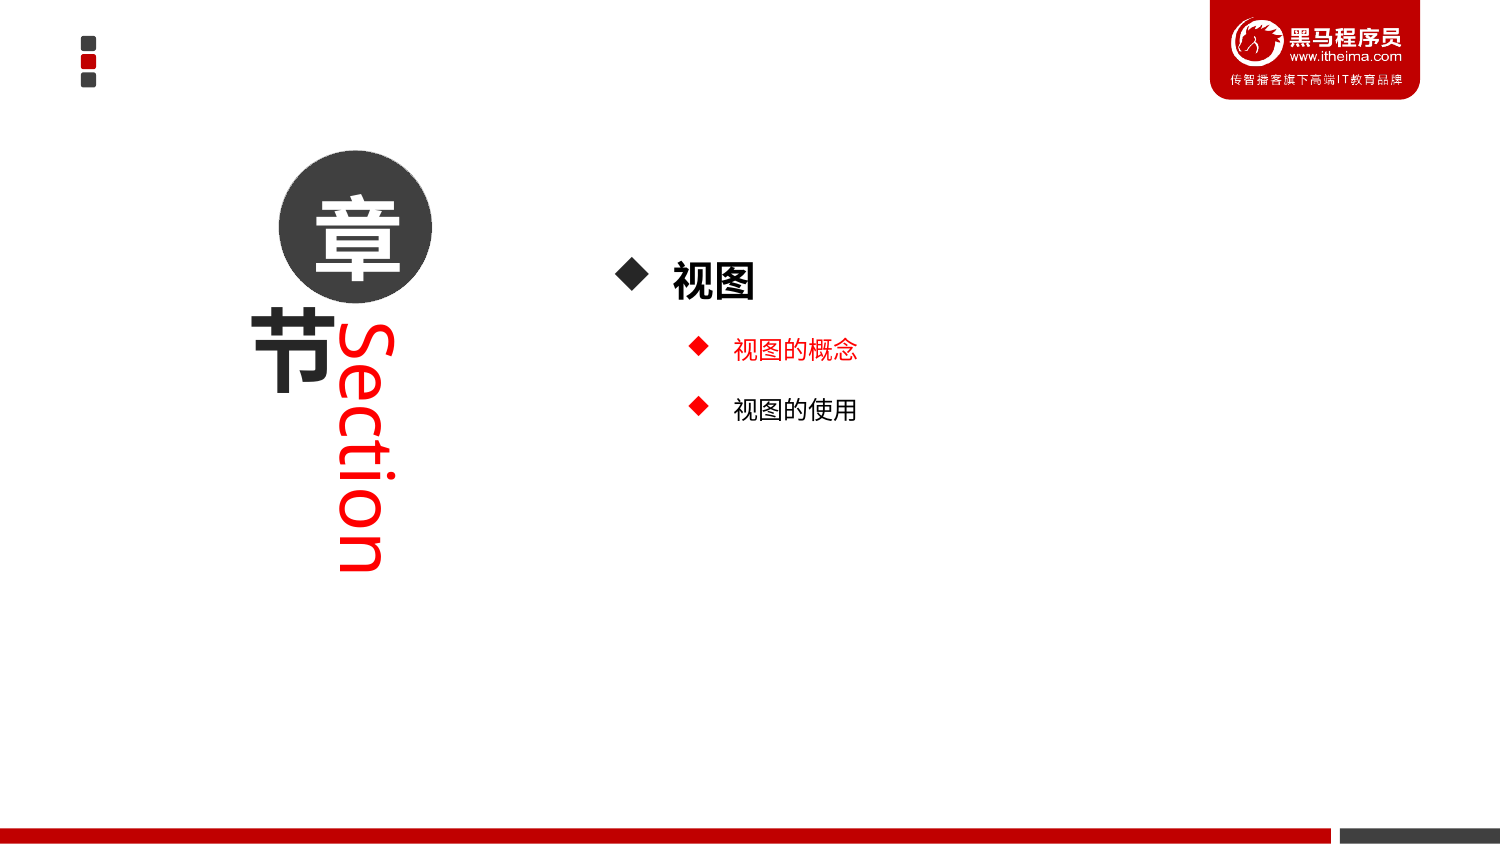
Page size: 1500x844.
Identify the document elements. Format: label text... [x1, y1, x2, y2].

text_box 节 [218, 288, 339, 410]
text_box 视图 视图的概念 视图的使用 [596, 197, 1306, 432]
picture [1212, 8, 1421, 94]
text_box Section [321, 314, 427, 749]
text_box 章 [278, 150, 433, 304]
